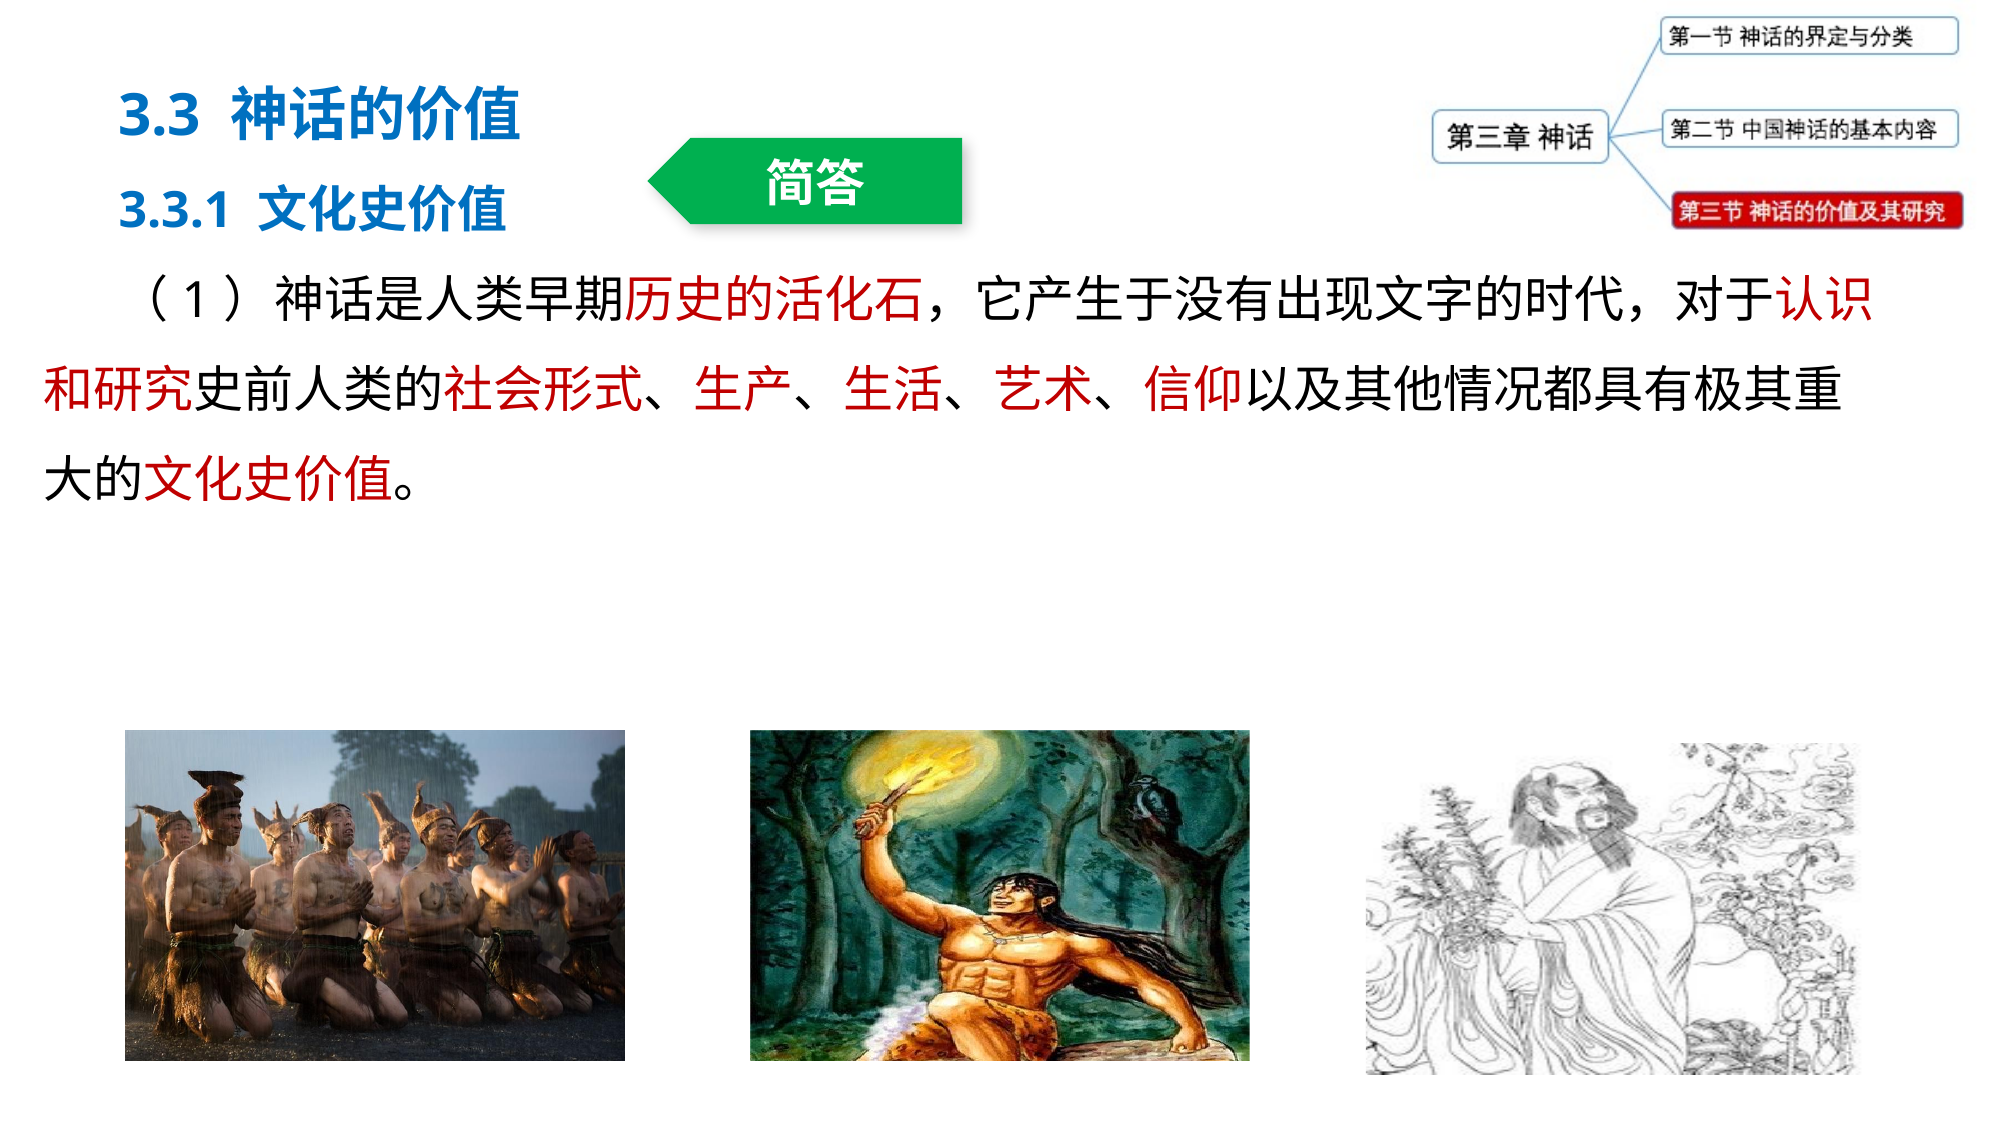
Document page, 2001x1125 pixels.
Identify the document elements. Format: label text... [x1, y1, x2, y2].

text_box 3.3 神话的价值 [28, 34, 563, 154]
picture [1365, 743, 1866, 1075]
picture [750, 730, 1250, 1061]
picture [1413, 0, 1996, 265]
text_box 3.3.1 文化史价值 （1）神话是人类早期历史的活化石，它产生于没有出现文字的时代，对于认识和研究史前人类的社会形式、生产、生活、艺术、信仰以及其他情况都具有极其重大的文化史价值。 [28, 139, 1897, 515]
picture [125, 730, 625, 1061]
text_box 简答 [645, 136, 964, 226]
